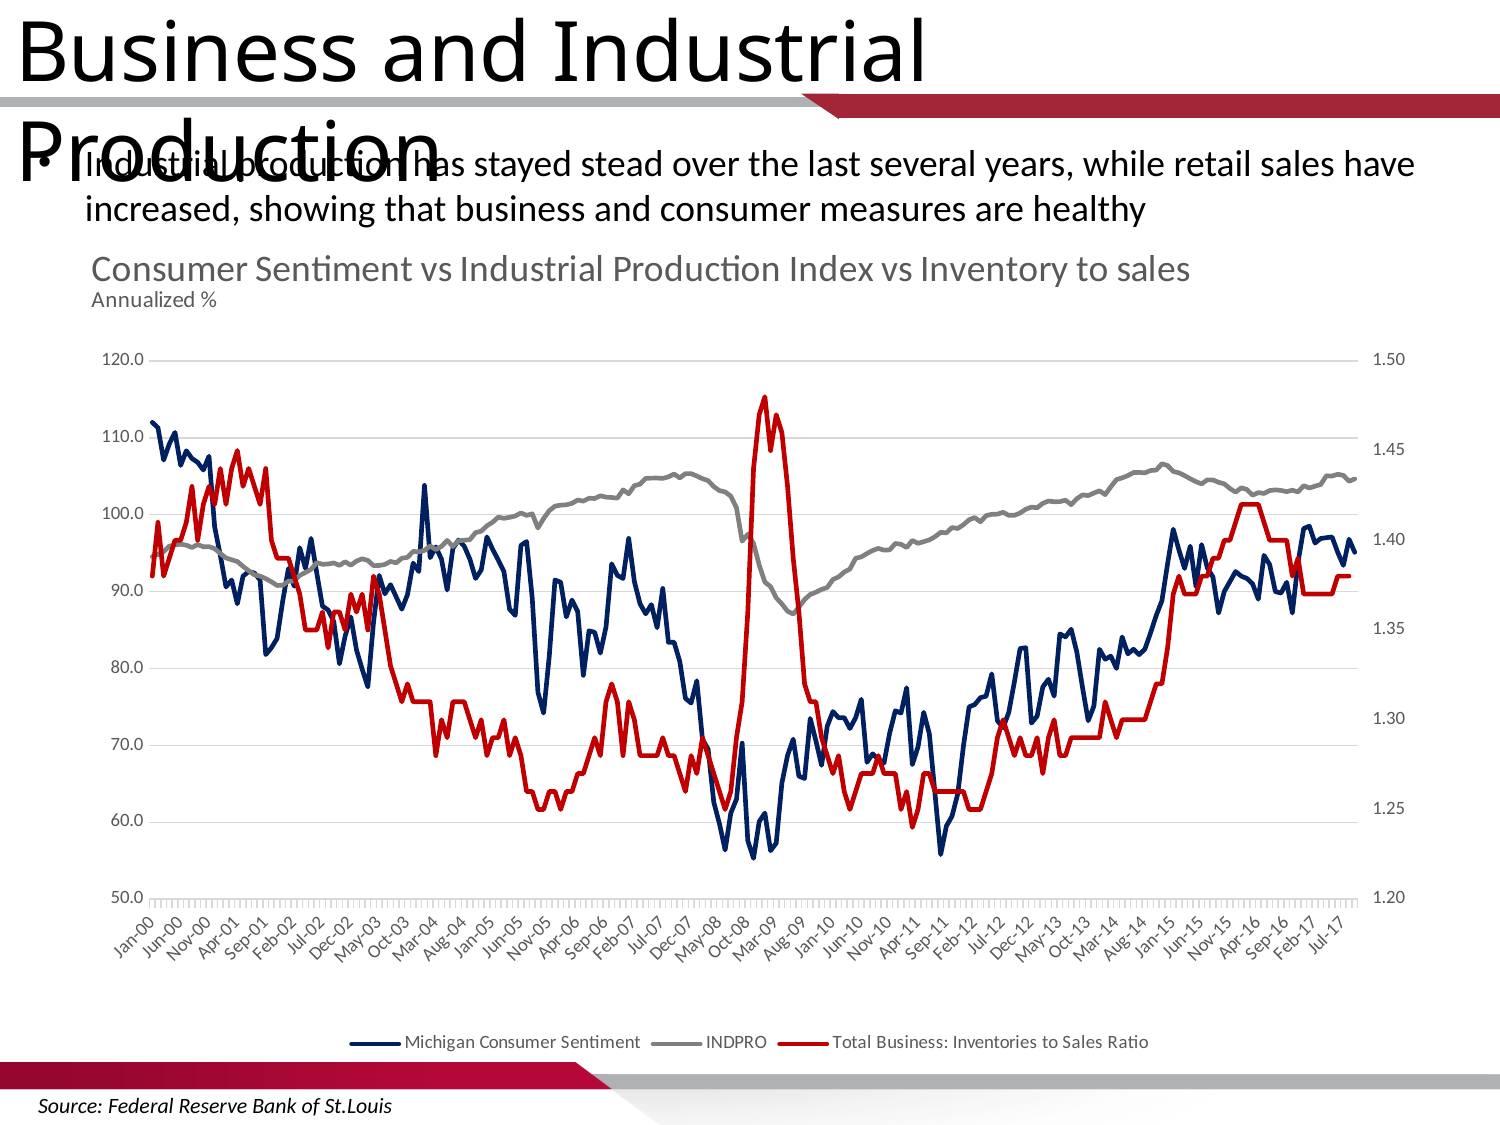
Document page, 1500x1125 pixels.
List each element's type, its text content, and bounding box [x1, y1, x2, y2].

text_box Source: Federal Reserve Bank of St.Louis [23, 1083, 625, 1125]
text_box Industrial production has stayed stead over the last several years, while retail sales have increased, showing that business and consumer measures are healthy [23, 131, 1500, 307]
chart [52, 245, 1448, 1060]
text_box Business and Industrial Production [0, 0, 1319, 107]
picture [0, 1062, 1500, 1125]
